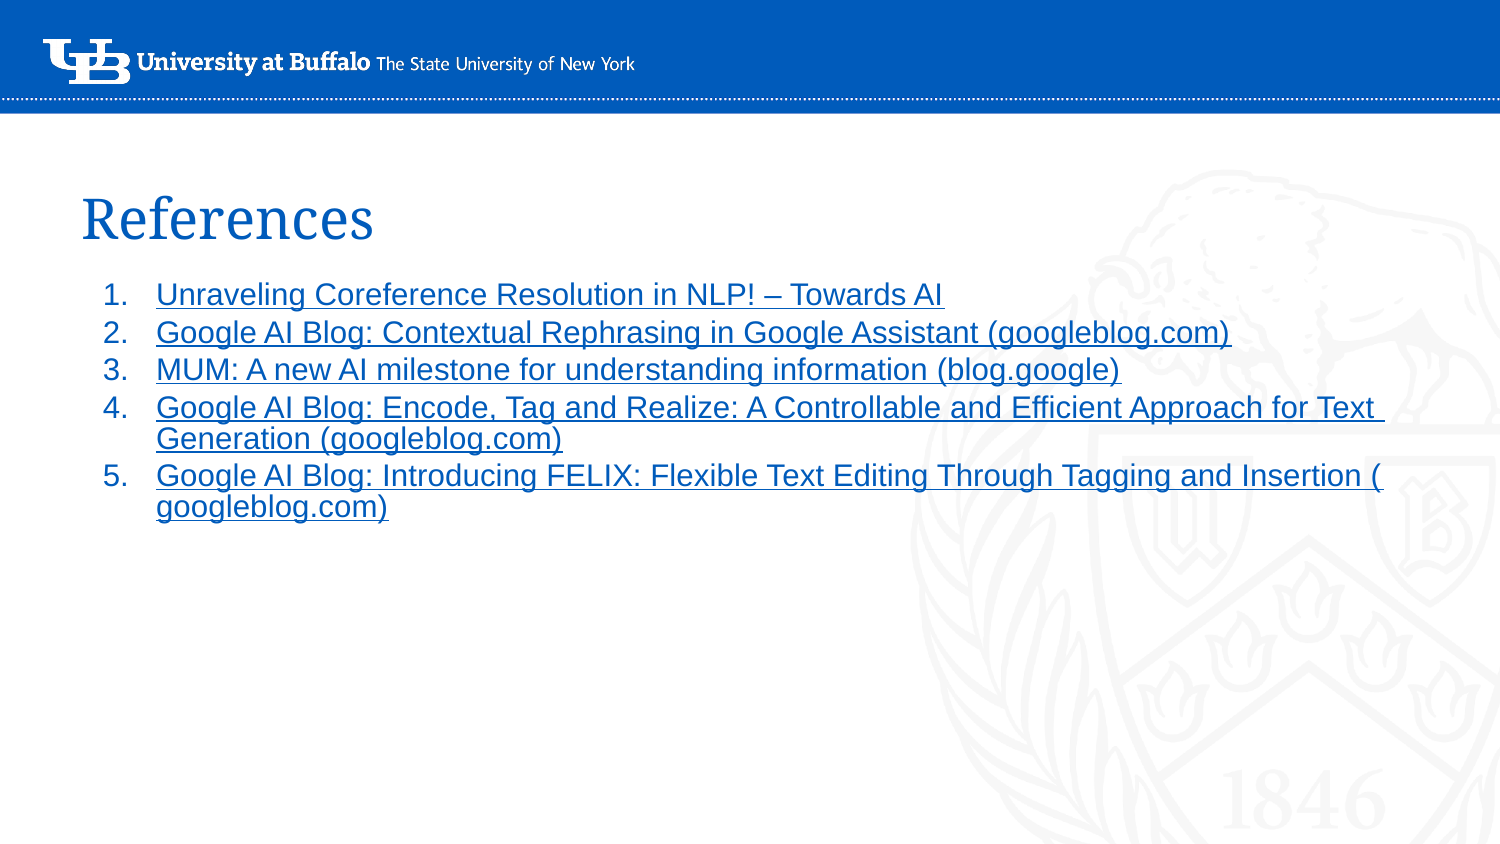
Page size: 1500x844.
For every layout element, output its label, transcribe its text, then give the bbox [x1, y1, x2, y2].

title References [69, 105, 925, 258]
list Unraveling Coreference Resolution in NLP! – Towards AI Google AI Blog: Contextual Rephrasing in Google Assistant (googleblog.com) MUM: A new AI milestone for understanding information (blog.google) Google AI Blog: Encode, Tag and Realize: A Controllable and Efficient Approach for Text Generation (googleblog.com) Google AI Blog: Introducing FELIX: Flexible Text Editing Through Tagging and Insertion (googleblog.com) [69, 268, 1408, 758]
picture [0, 0, 1500, 844]
